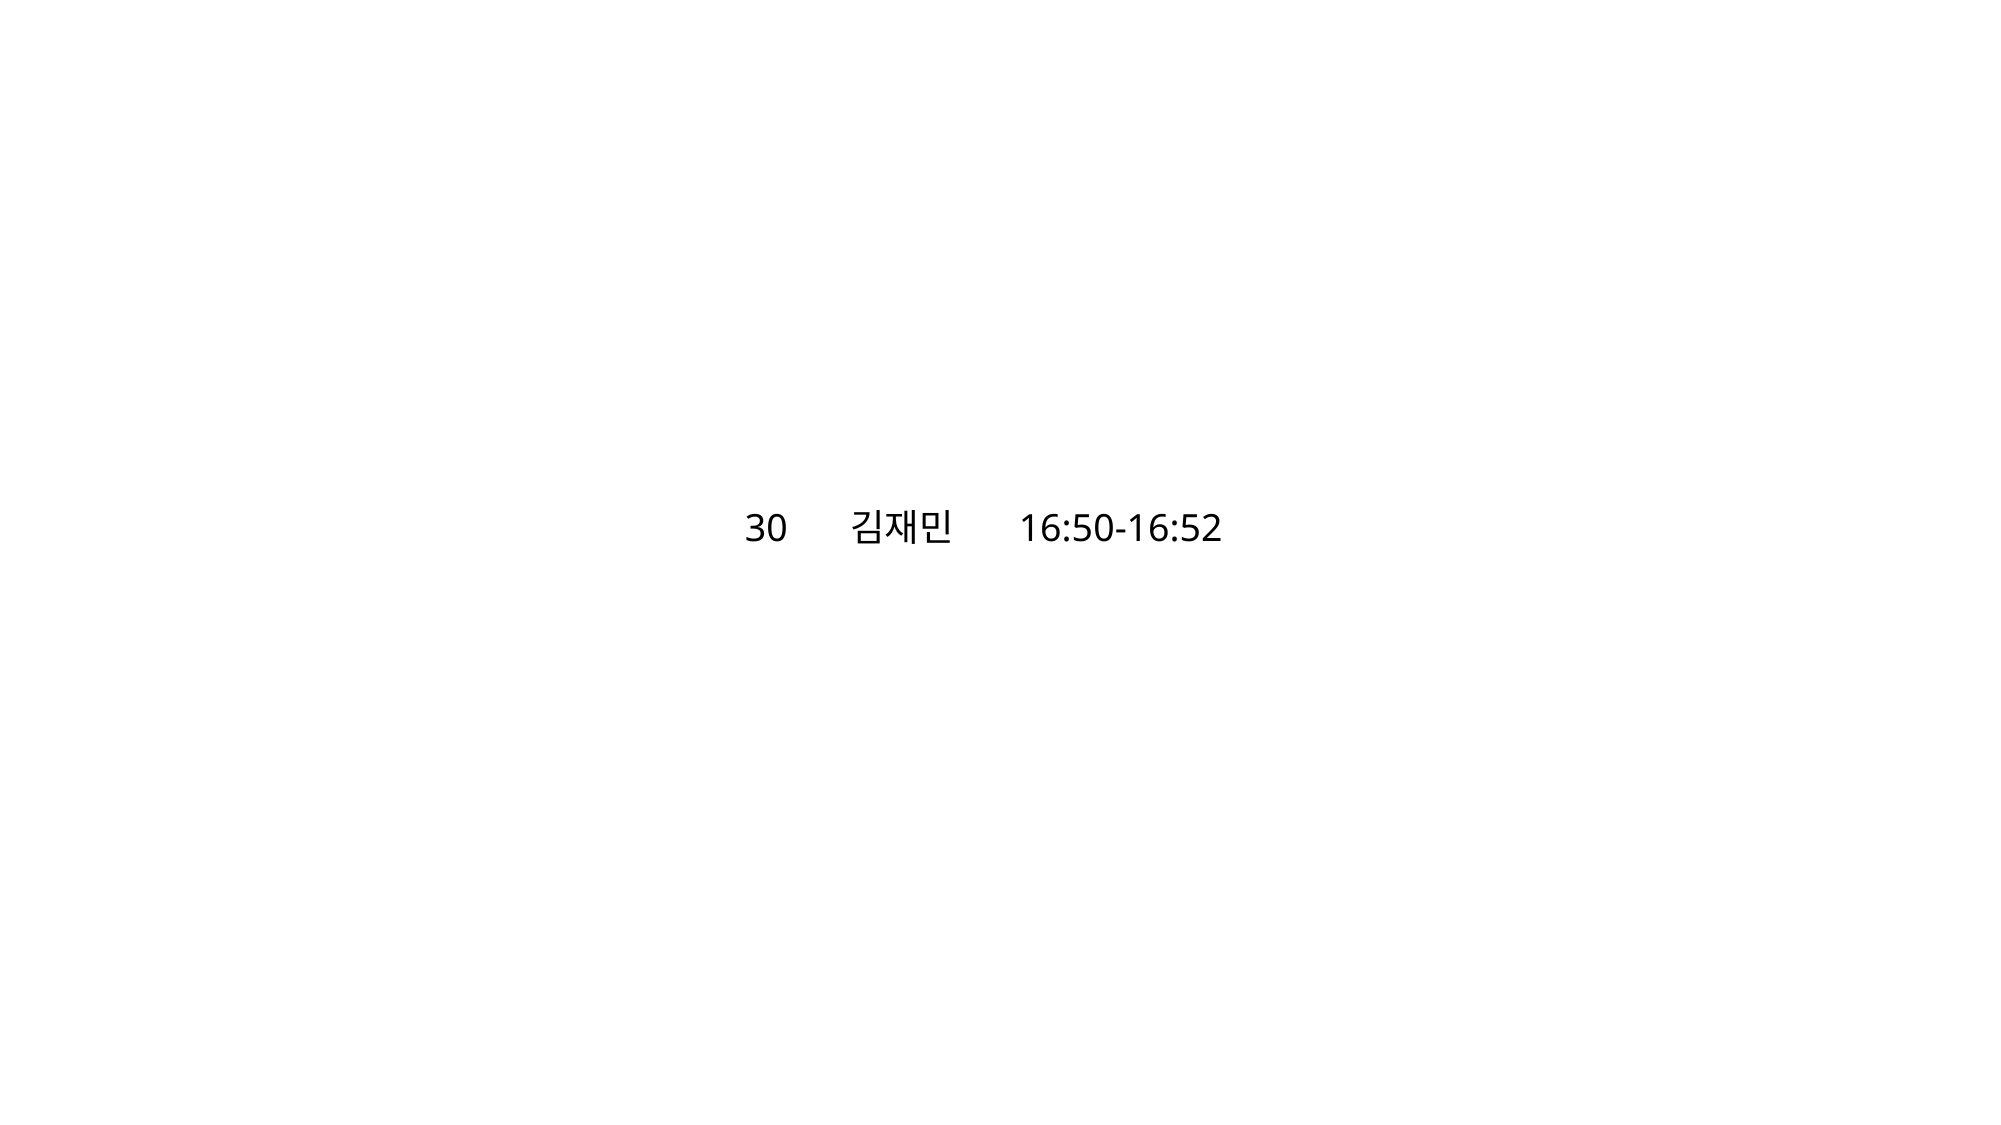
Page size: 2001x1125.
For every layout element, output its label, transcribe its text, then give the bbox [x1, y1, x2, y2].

title 30 김재민 16:50-16:52 [249, 184, 1750, 576]
